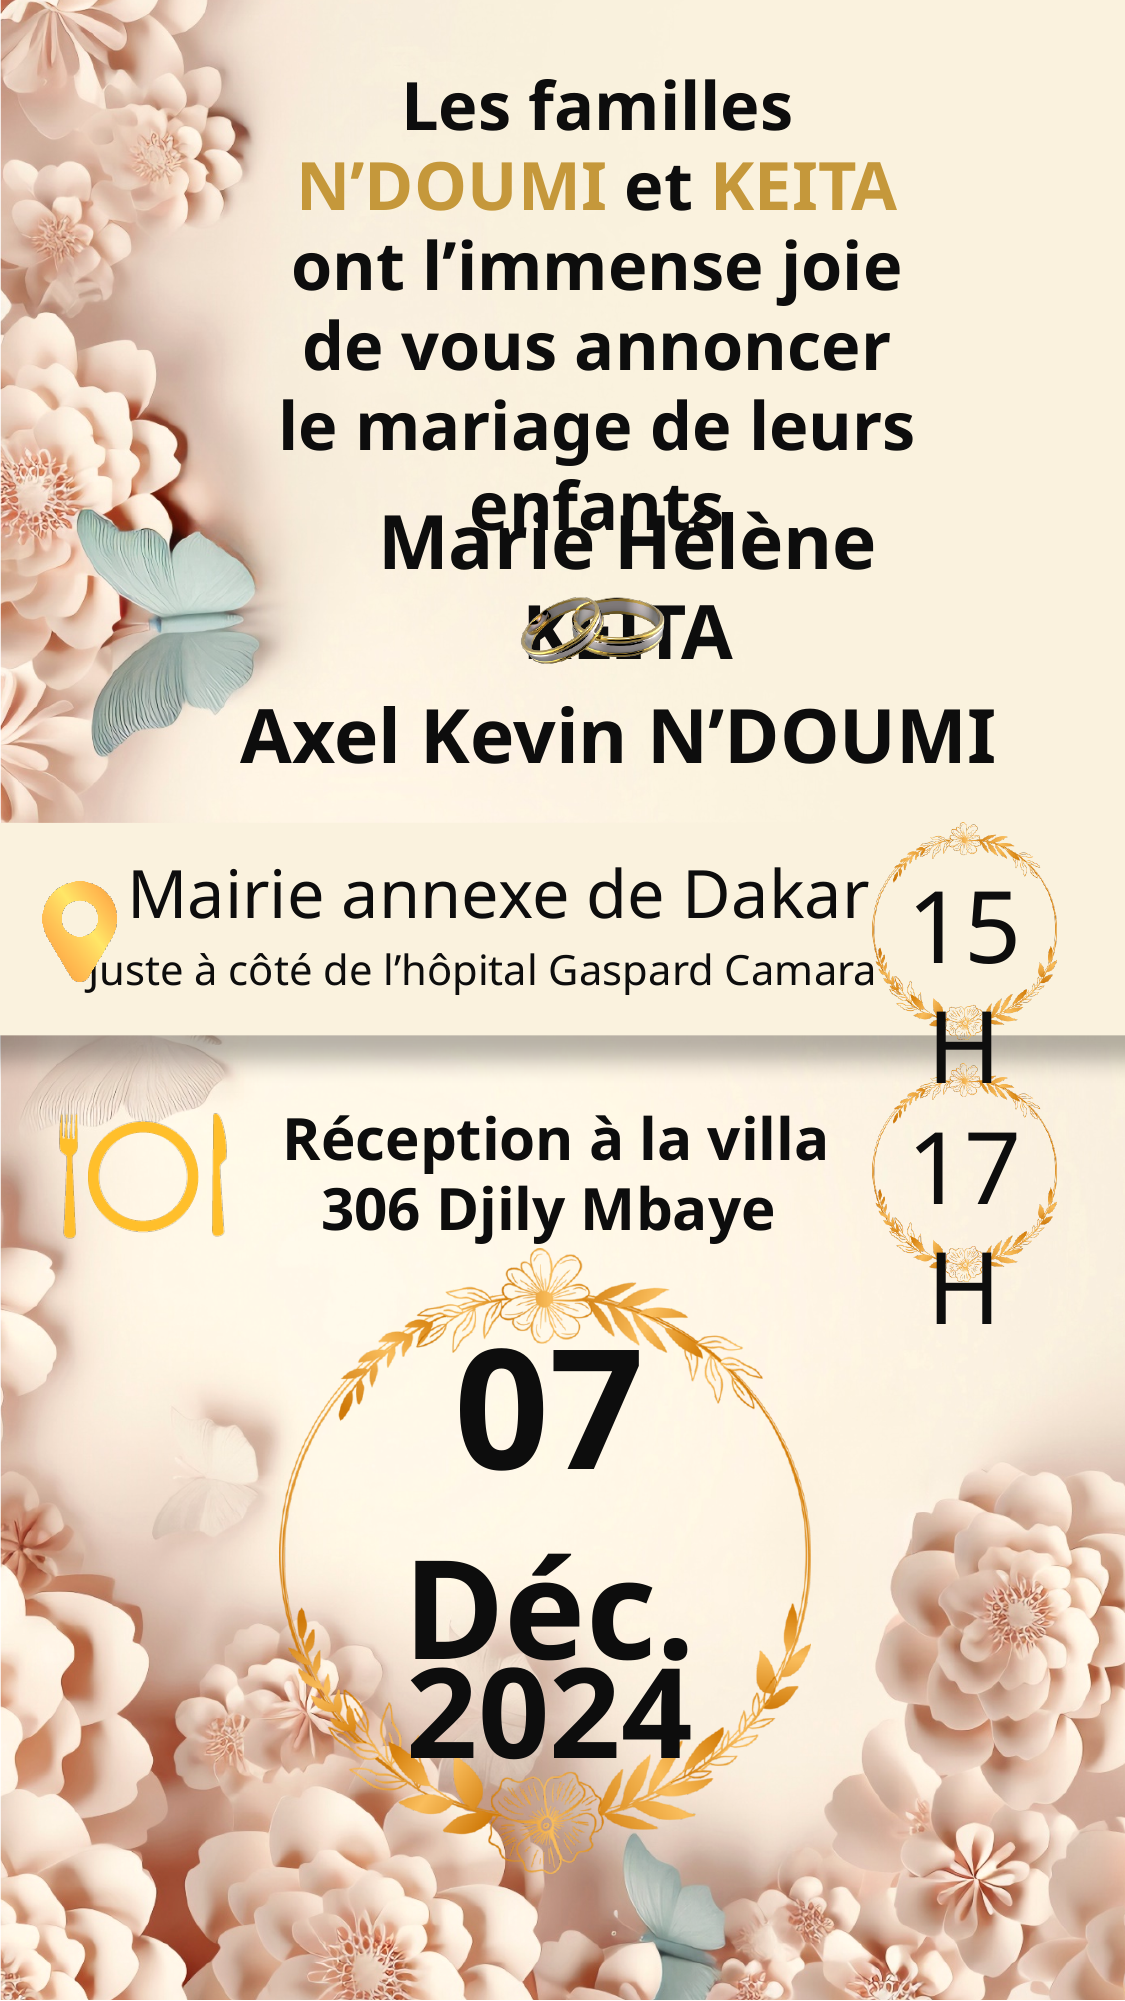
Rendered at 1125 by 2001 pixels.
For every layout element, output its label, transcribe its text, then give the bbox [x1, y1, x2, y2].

picture [0, 0, 1125, 2000]
text_box Les familles N’DOUMI et KEITA ont l’immense joie de vous annoncer le mariage de leurs enfants [255, 56, 940, 332]
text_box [279, 1247, 817, 1875]
